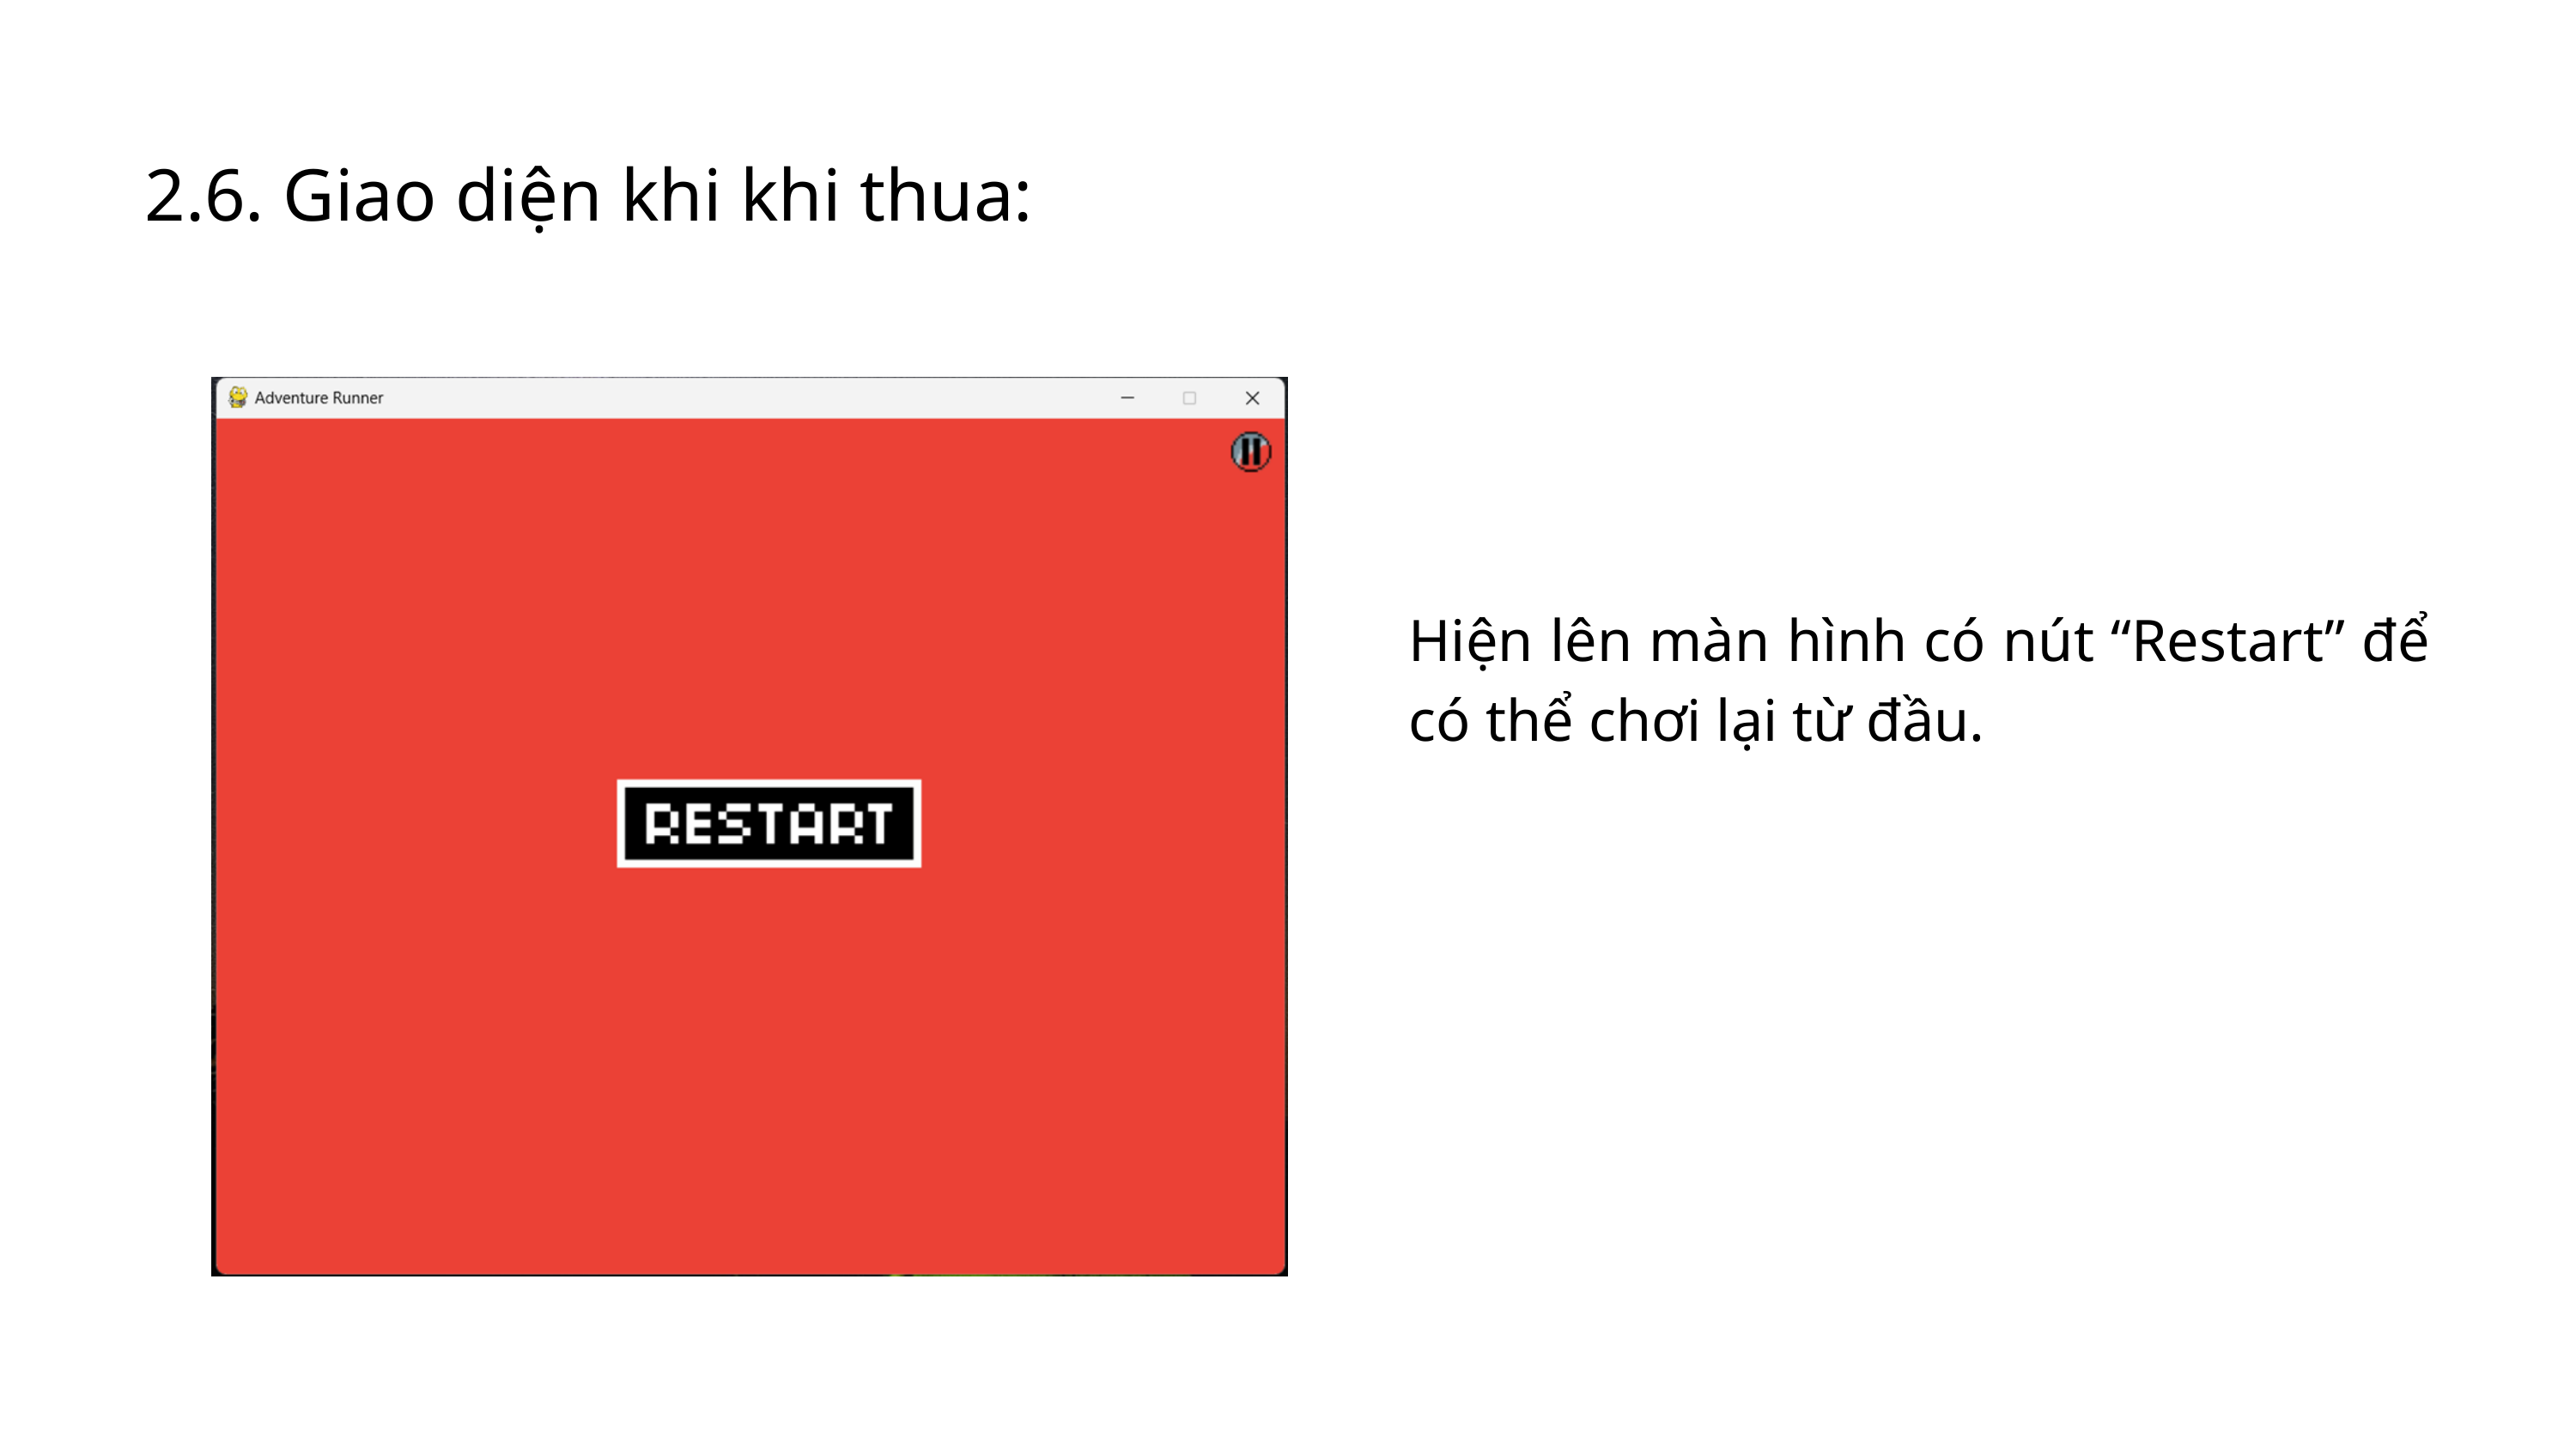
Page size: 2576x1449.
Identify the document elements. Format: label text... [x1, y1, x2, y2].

text_box 2.6. Giao diện khi khi thua: [144, 135, 1579, 236]
text_box Hiện lên màn hình có nút “Restart” để có thể chơi lại từ đầu. [1408, 592, 2432, 834]
text_box [211, 377, 1289, 1276]
